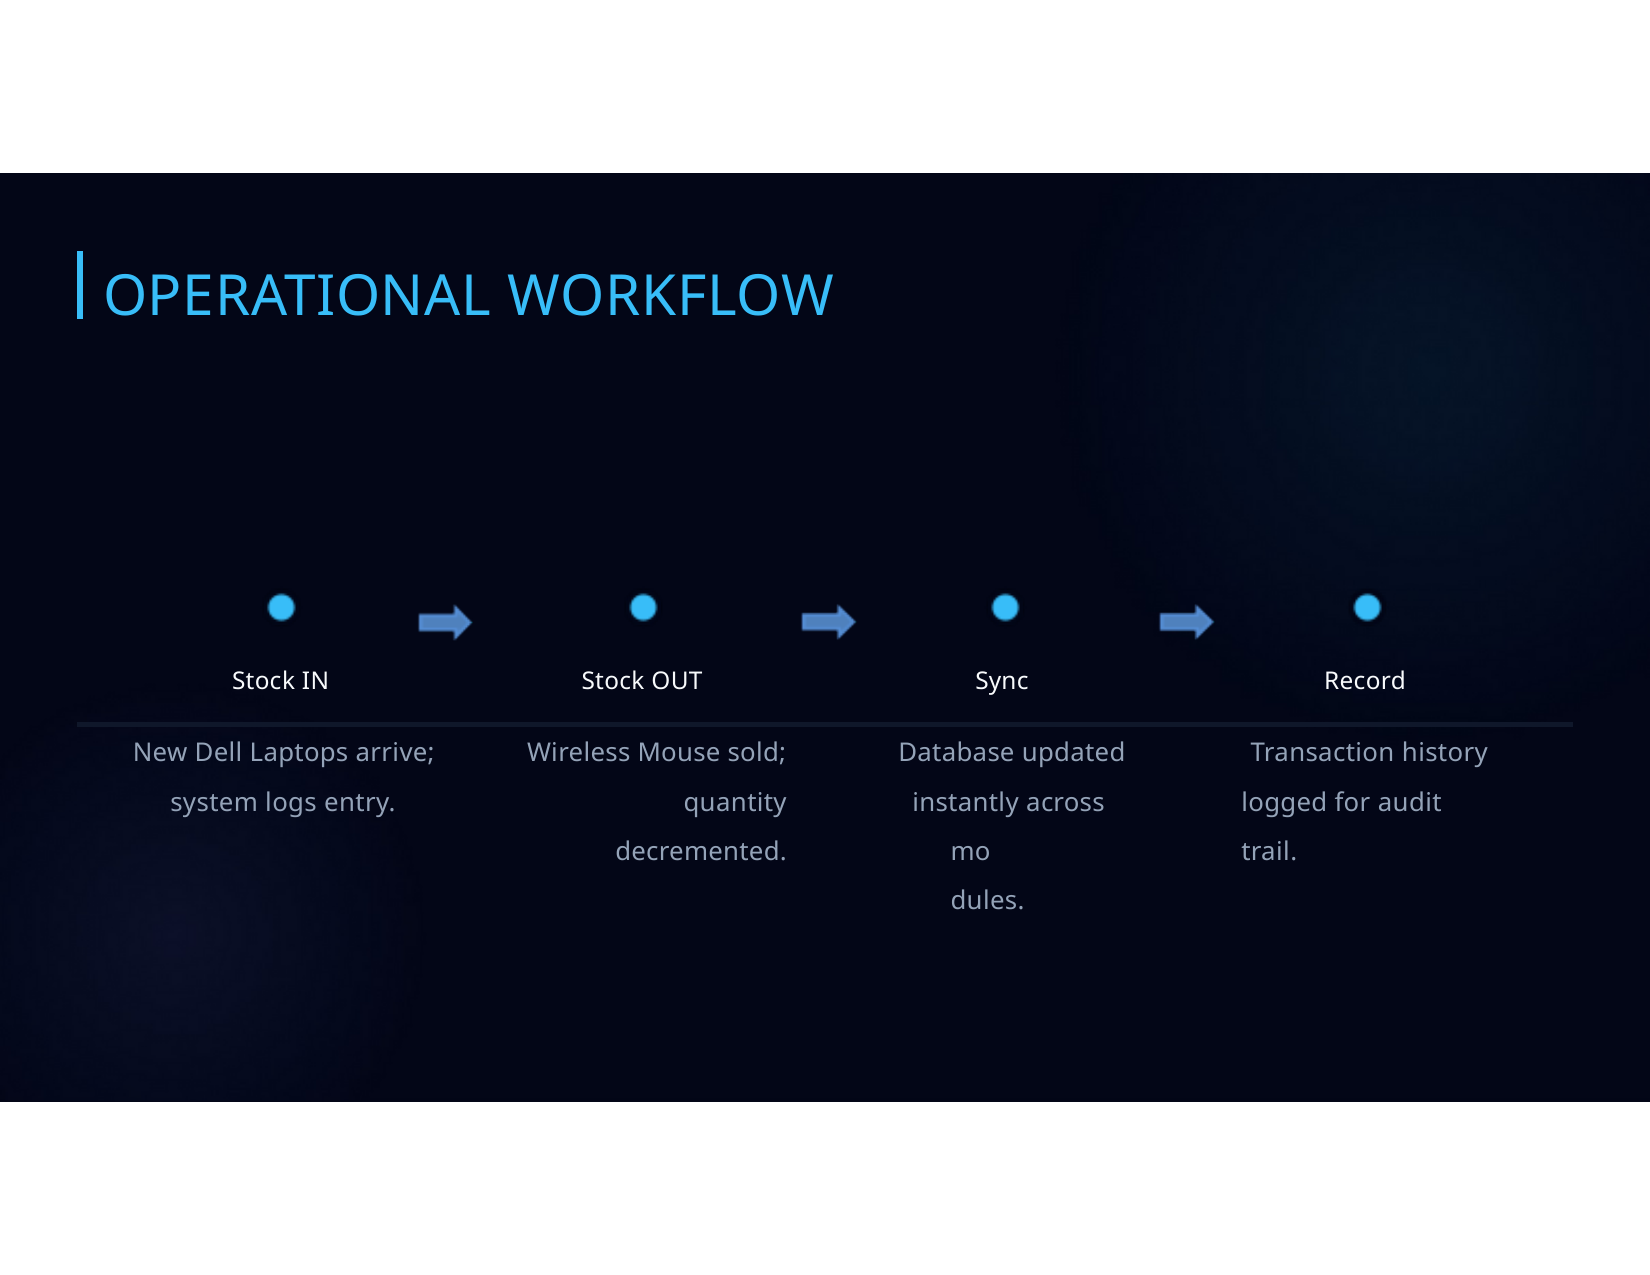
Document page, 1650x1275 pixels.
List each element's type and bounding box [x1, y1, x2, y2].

text_box [77, 721, 1573, 727]
text_box [0, 173, 1650, 1102]
text_box [77, 250, 83, 320]
